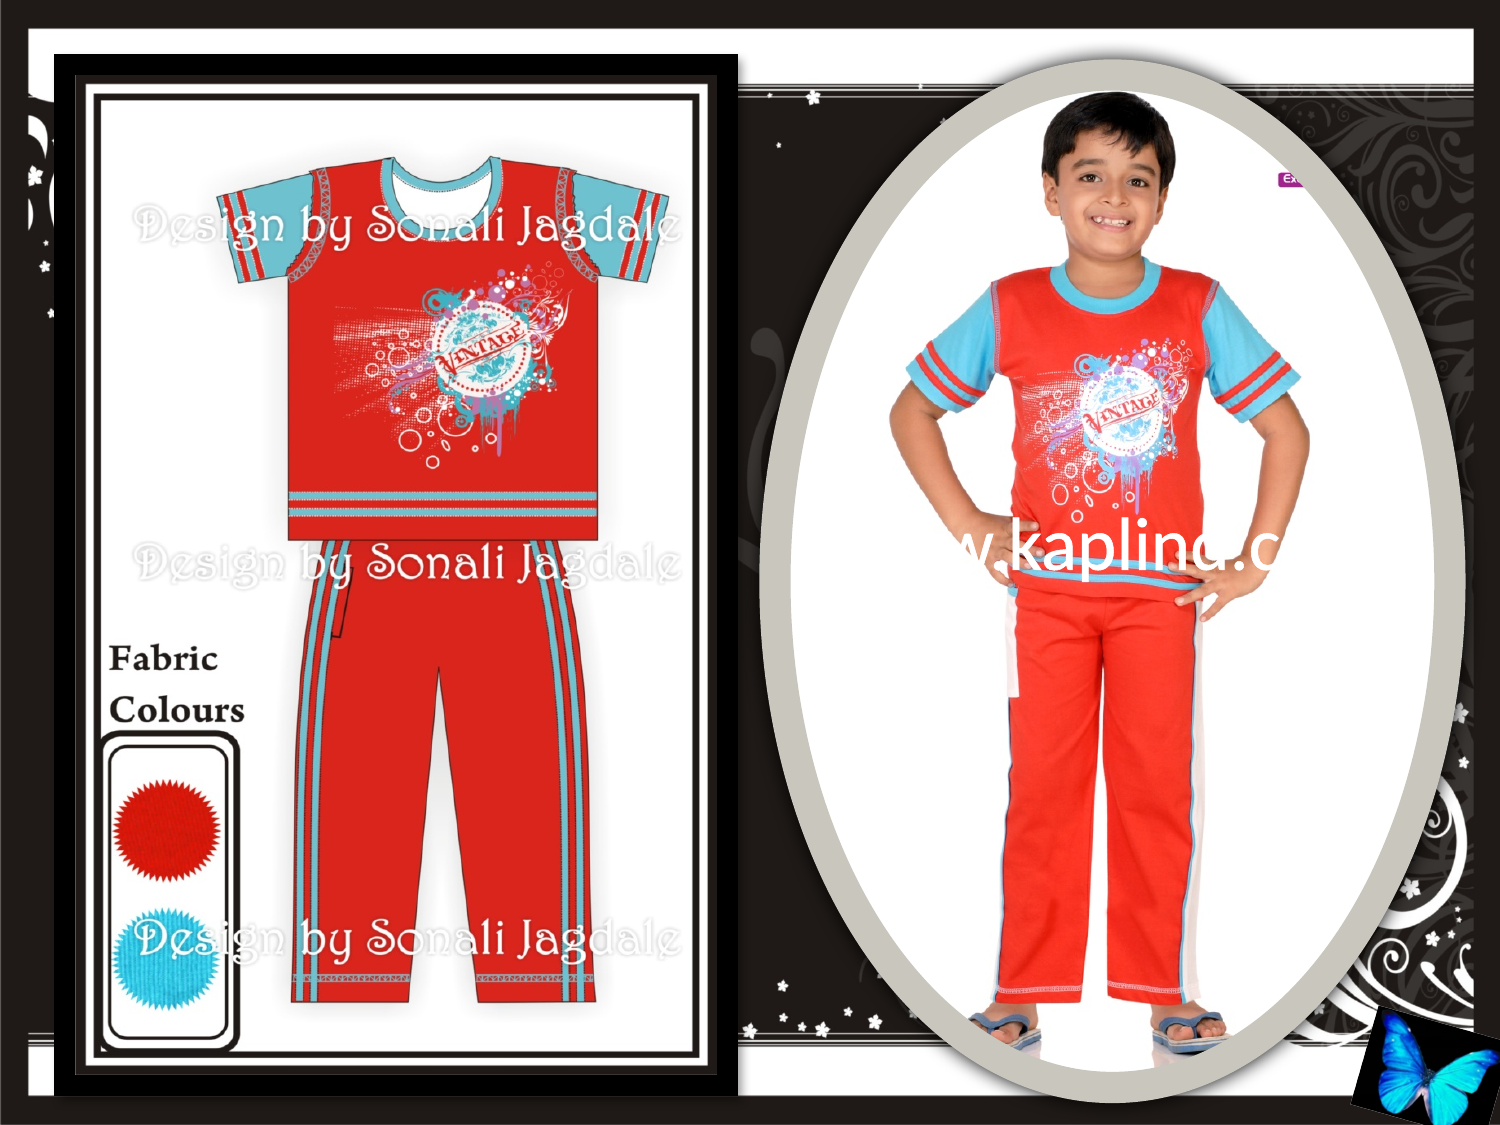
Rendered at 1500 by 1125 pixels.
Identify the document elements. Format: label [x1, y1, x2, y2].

list [774, 74, 1451, 1088]
picture [0, 0, 1500, 1125]
list [74, 74, 717, 1076]
